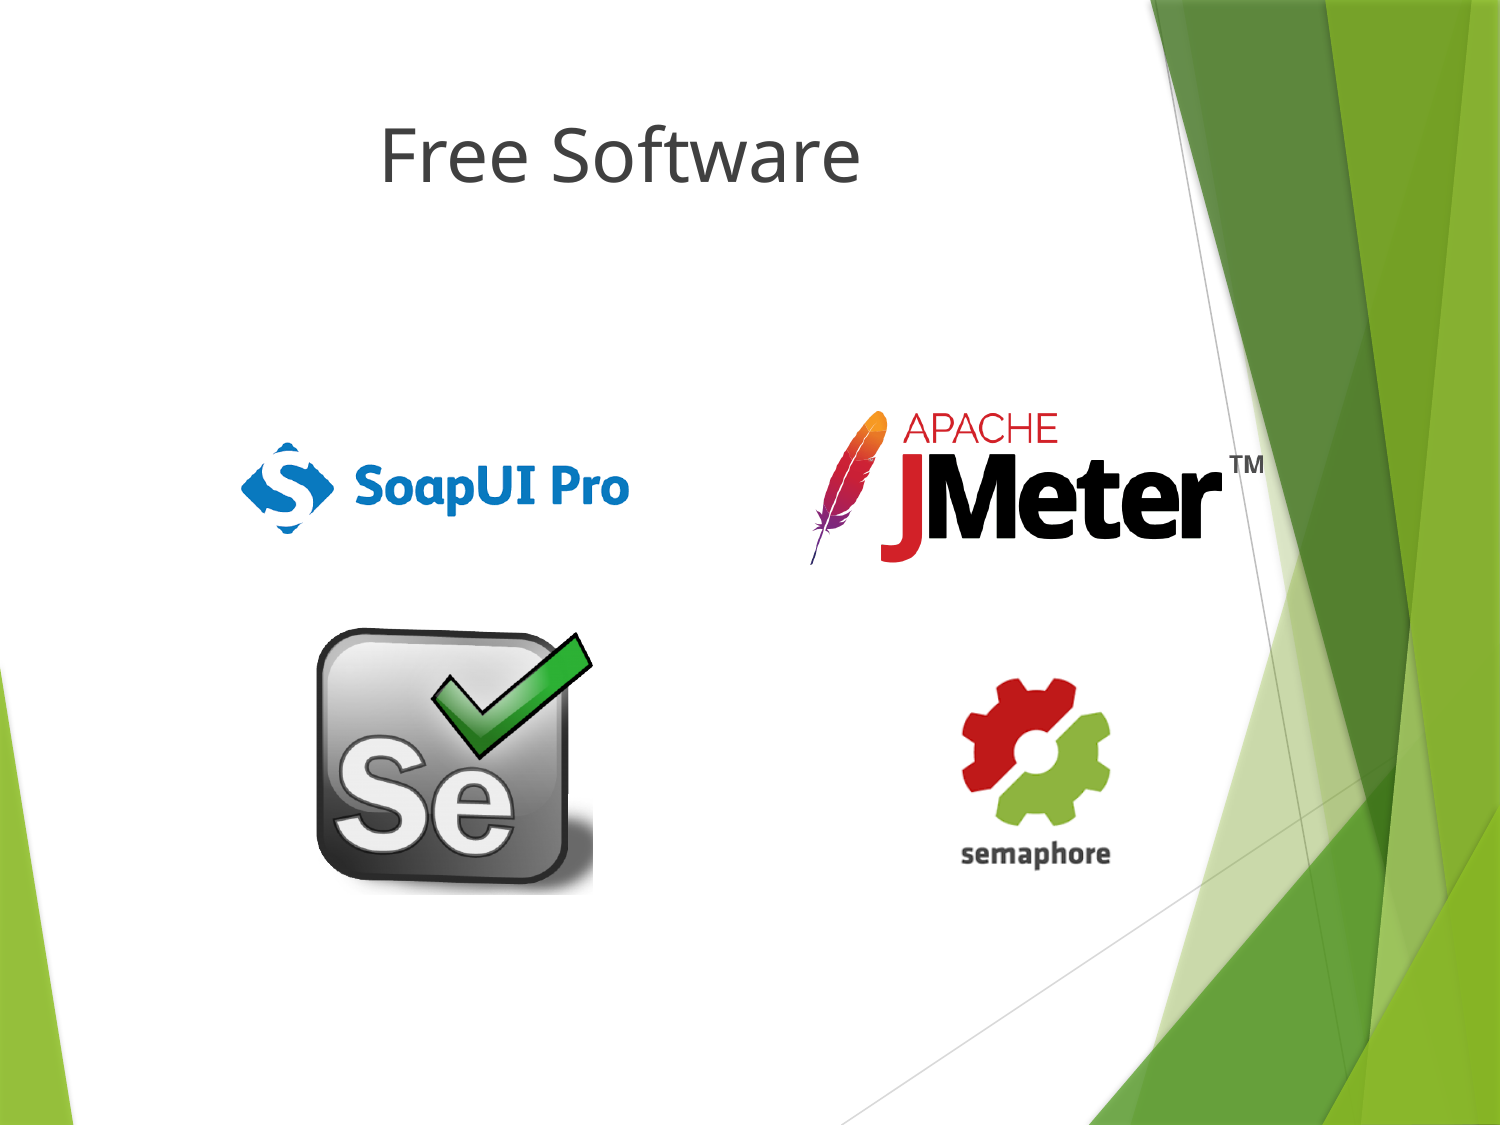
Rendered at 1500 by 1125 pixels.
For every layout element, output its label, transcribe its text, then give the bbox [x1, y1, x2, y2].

title Free Software [99, 99, 1142, 317]
picture [315, 627, 593, 896]
picture [809, 410, 1263, 566]
picture [904, 642, 1168, 907]
picture [240, 442, 630, 535]
